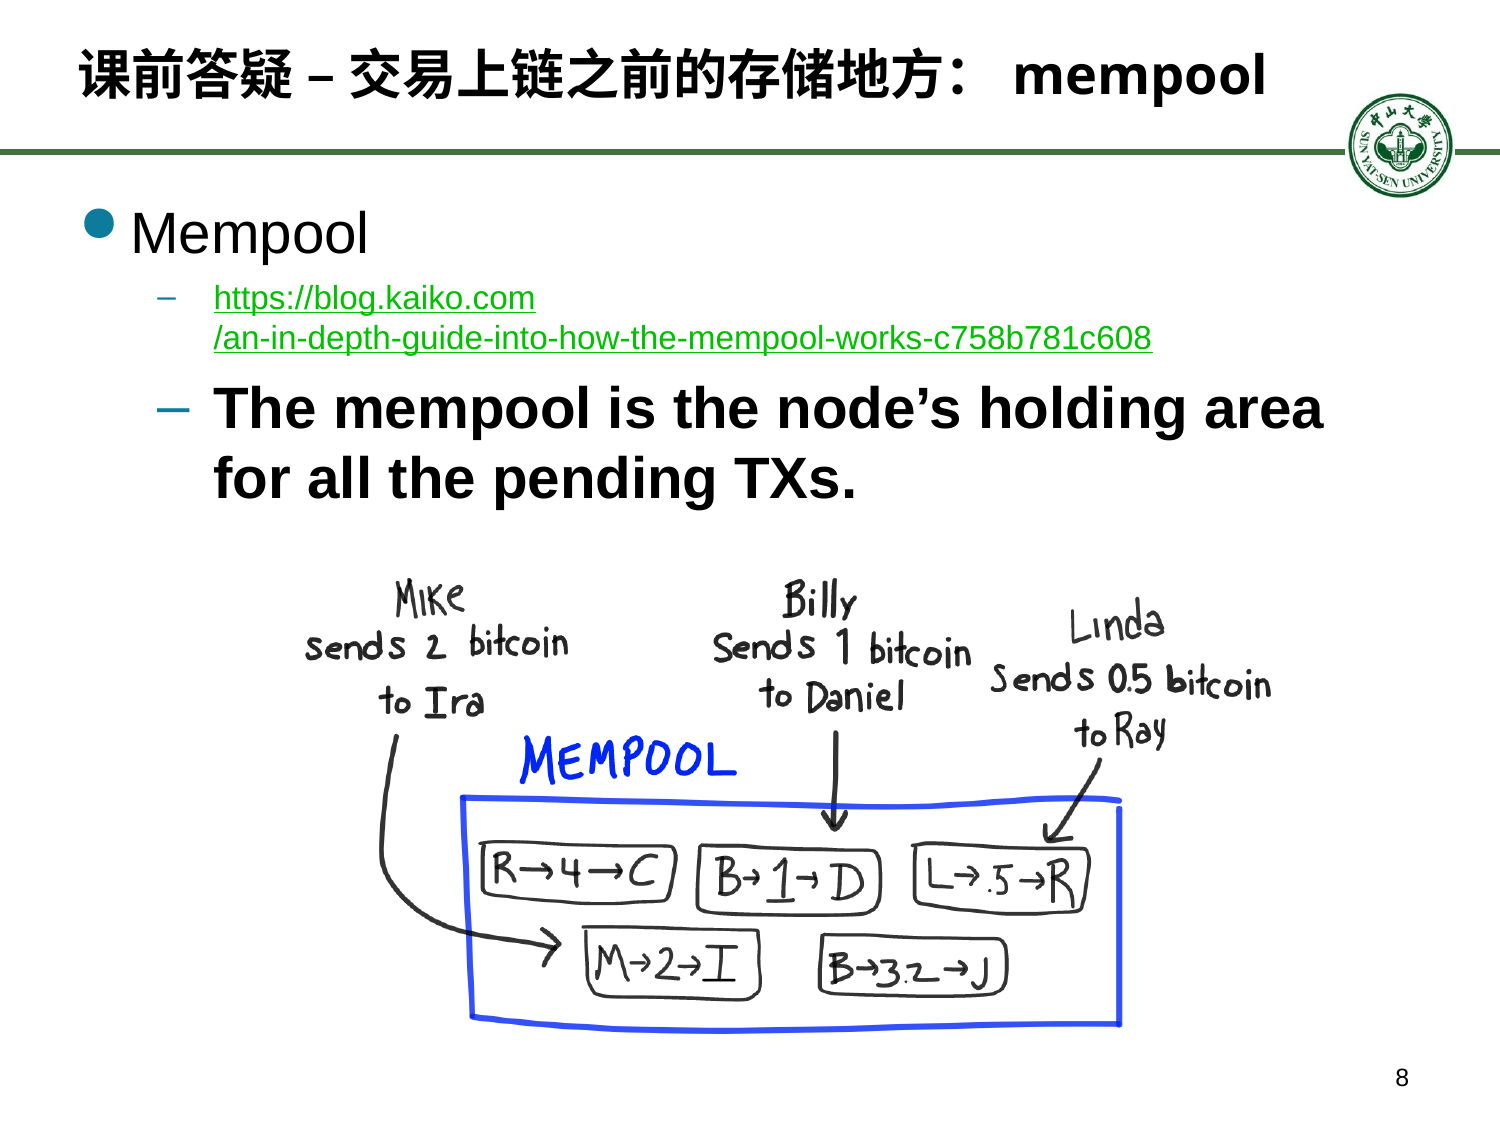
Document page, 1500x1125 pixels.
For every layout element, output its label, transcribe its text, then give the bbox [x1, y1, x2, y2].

title 课前答疑 – 交易上链之前的存储地方：mempool [62, 24, 1421, 113]
picture [1345, 90, 1455, 200]
list Mempool https://blog.kaiko.com/an-in-depth-guide-into-how-the-mempool-works-c758b781c608 The mempool is the node’s holding area for all the pending TXs. [67, 187, 1432, 1038]
picture [287, 573, 1289, 1038]
